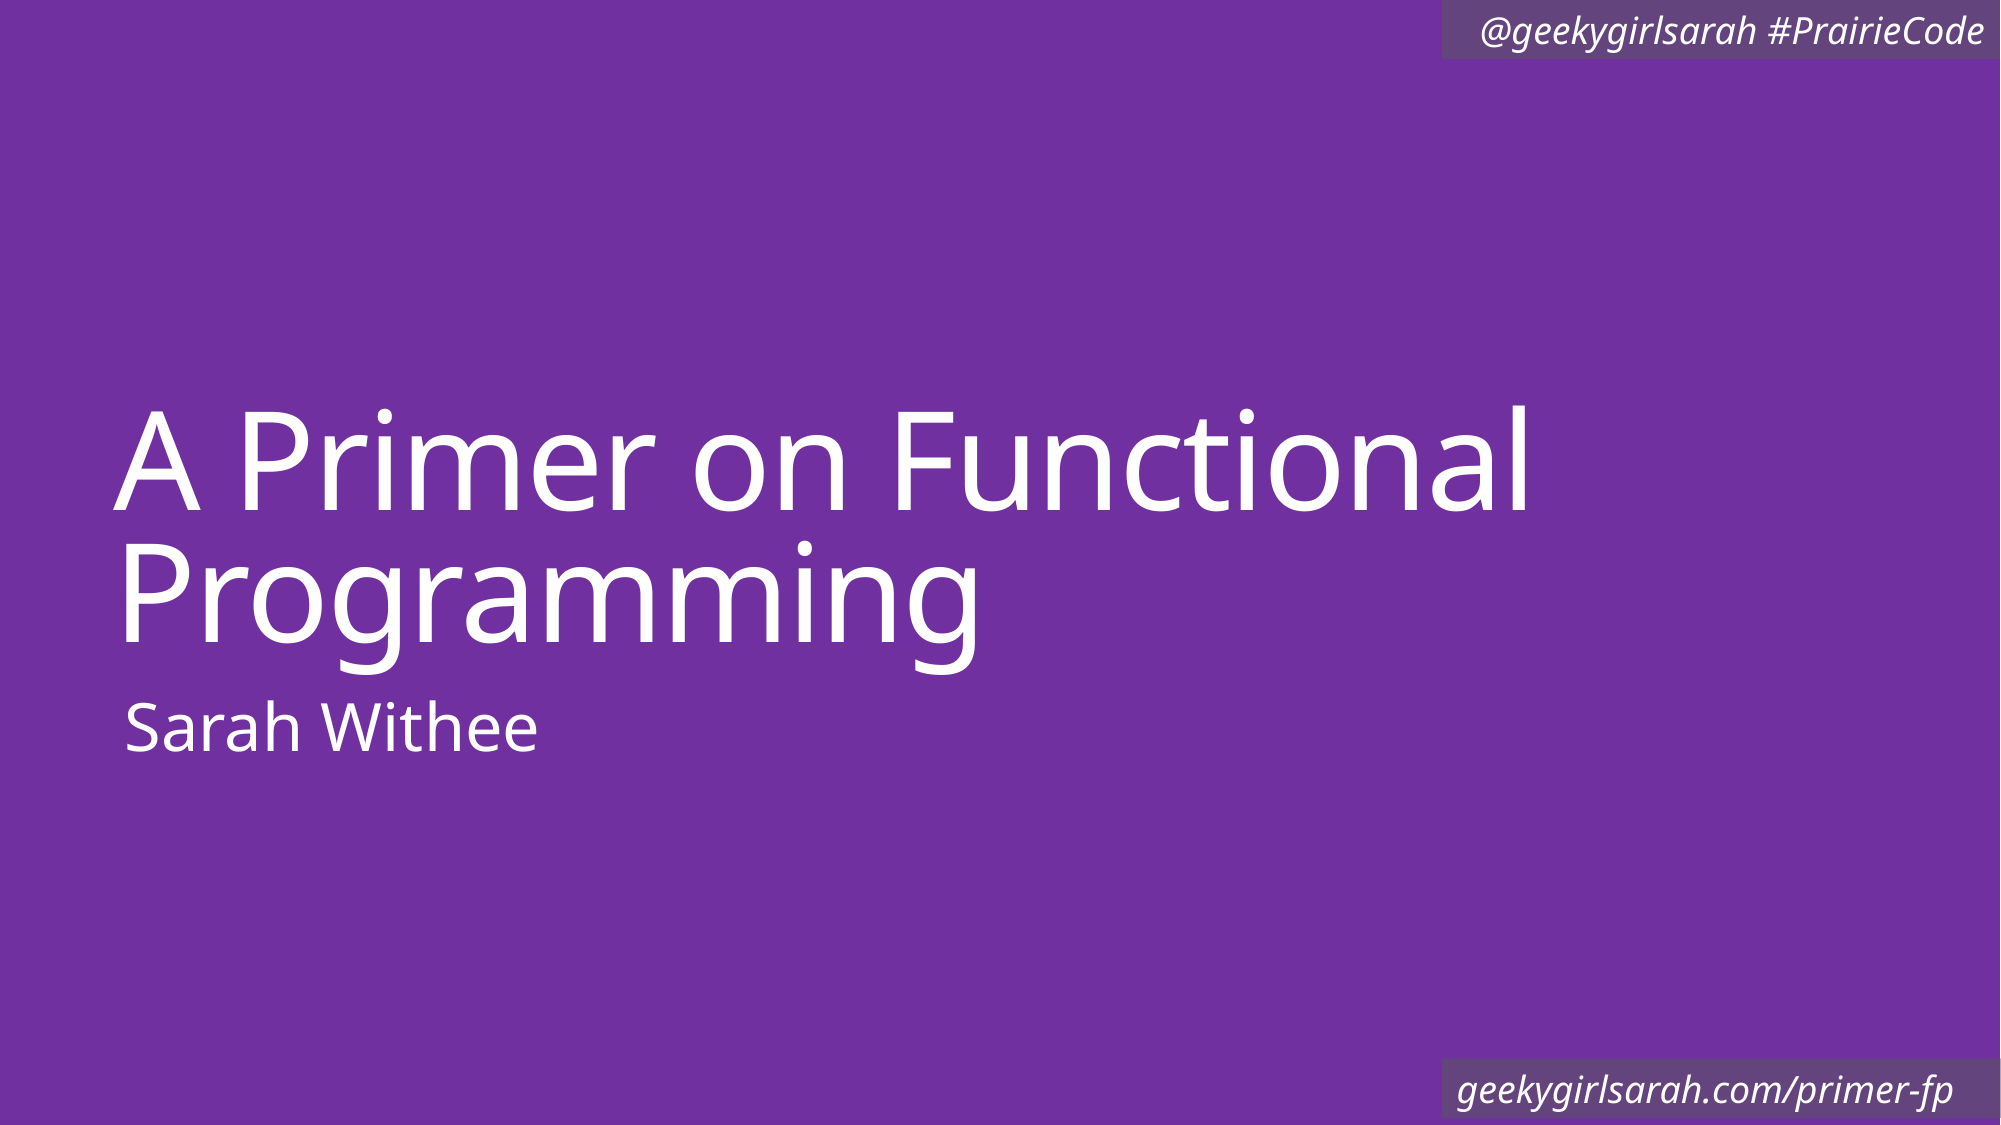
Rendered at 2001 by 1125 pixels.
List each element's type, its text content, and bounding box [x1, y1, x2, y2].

subtitle Sarah Withee [109, 690, 1624, 961]
title A Primer on Functional Programming [98, 126, 1868, 677]
